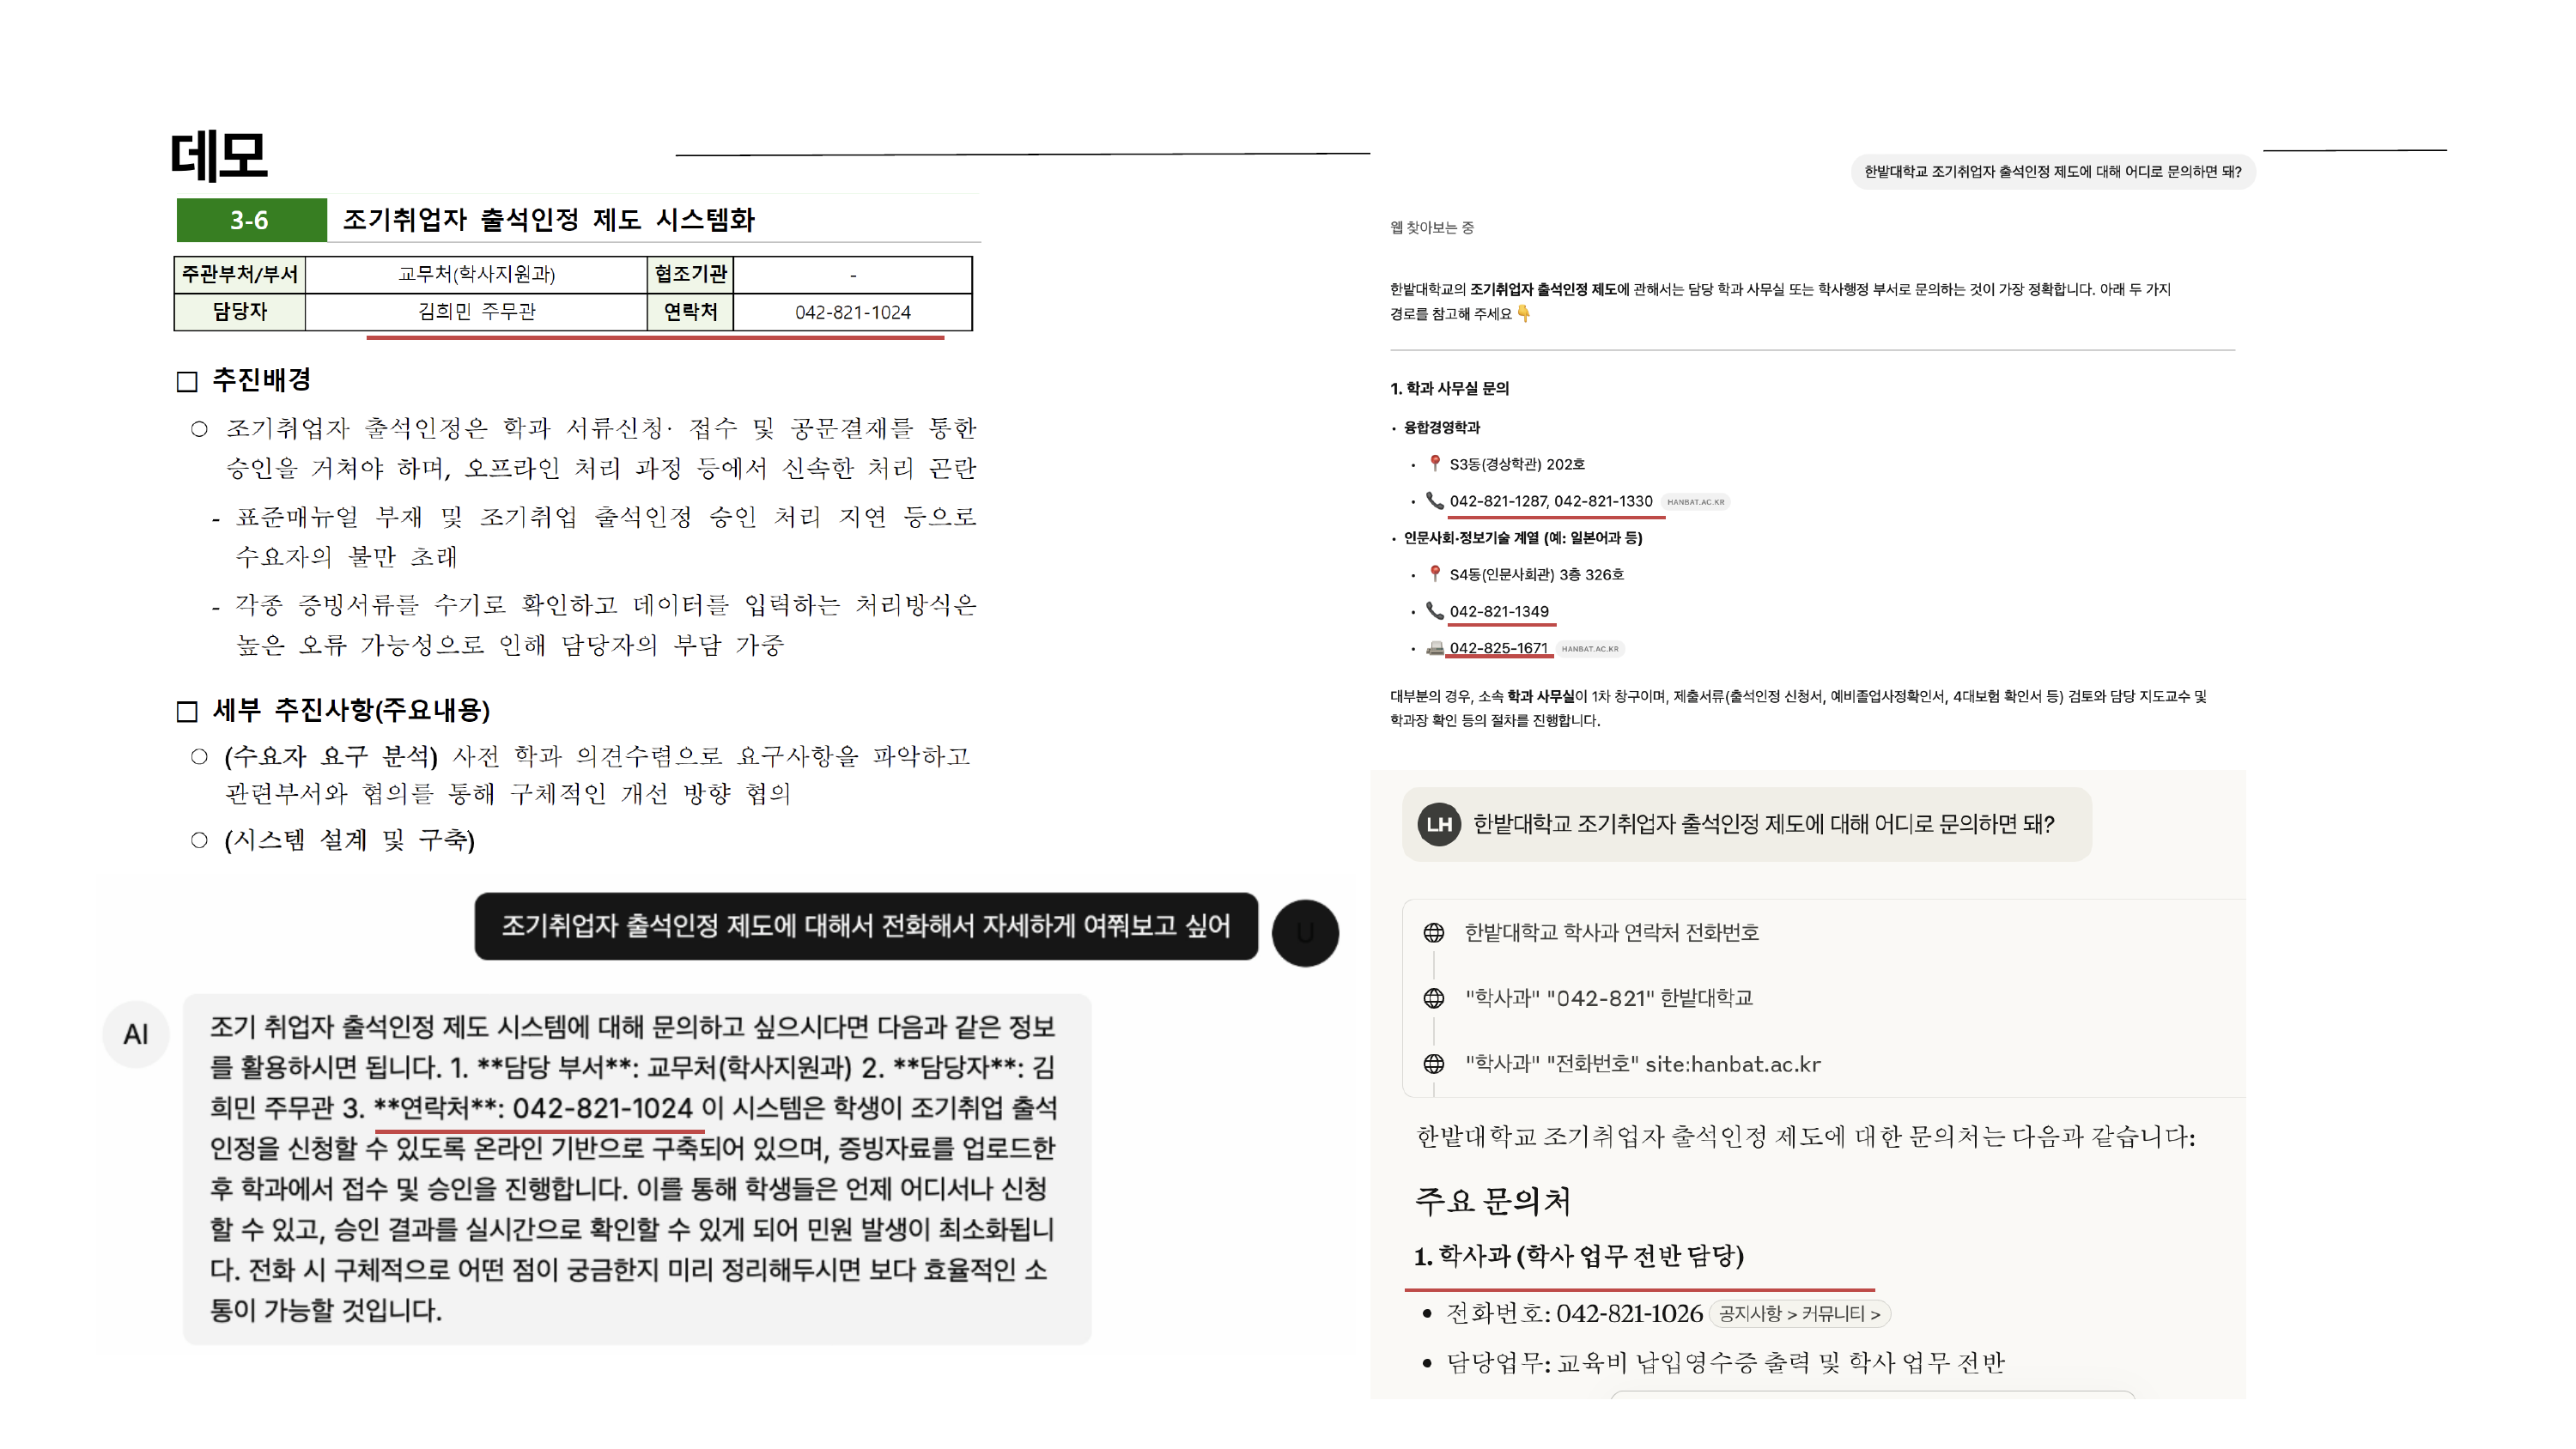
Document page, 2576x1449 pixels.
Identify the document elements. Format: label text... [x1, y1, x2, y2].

picture [96, 193, 2246, 1399]
text_box 데모 [168, 112, 696, 190]
picture [1370, 148, 2263, 737]
